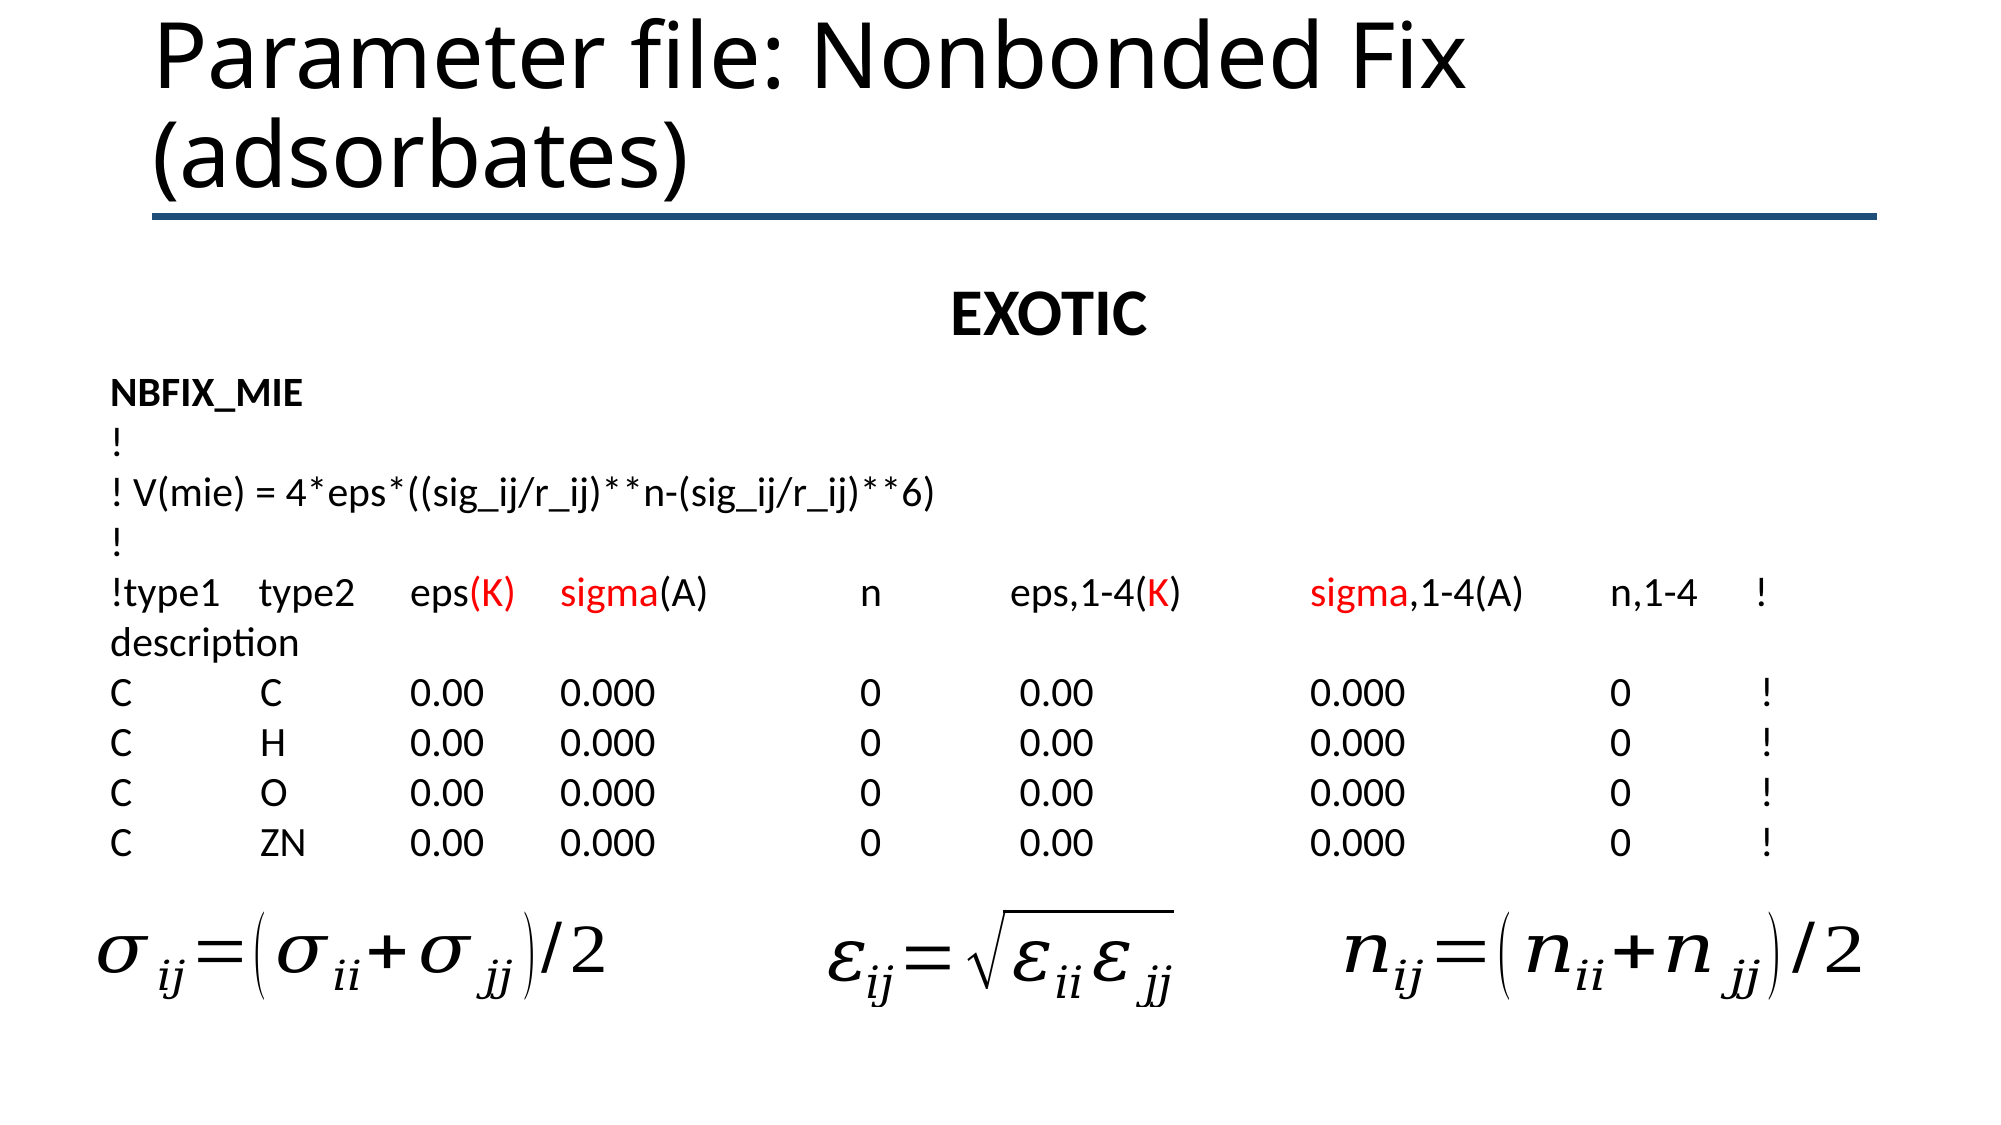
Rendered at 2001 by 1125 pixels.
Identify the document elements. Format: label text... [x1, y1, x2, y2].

text_box EXOTIC [885, 260, 1214, 356]
text_box NBFIX_MIE ! ! V(mie) = 4*eps*((sig_ij/r_ij)**n-(sig_ij/r_ij)**6) ! !type1 type2 eps(K) sigma(A) n eps,1-4(K) sigma,1-4(A) n,1-4 !description C C 0.00 0.000 0 0.00 0.000 0 ! C H 0.00 0.000 0 0.00 0.000 0 ! C O 0.00 0.000 0 0.00 0.000 0 ! C ZN 0.00 0.000 0 0.00 0.000 0 ! [95, 356, 1962, 872]
title Parameter file: Nonbonded Fix (adsorbates) [137, 0, 1863, 218]
